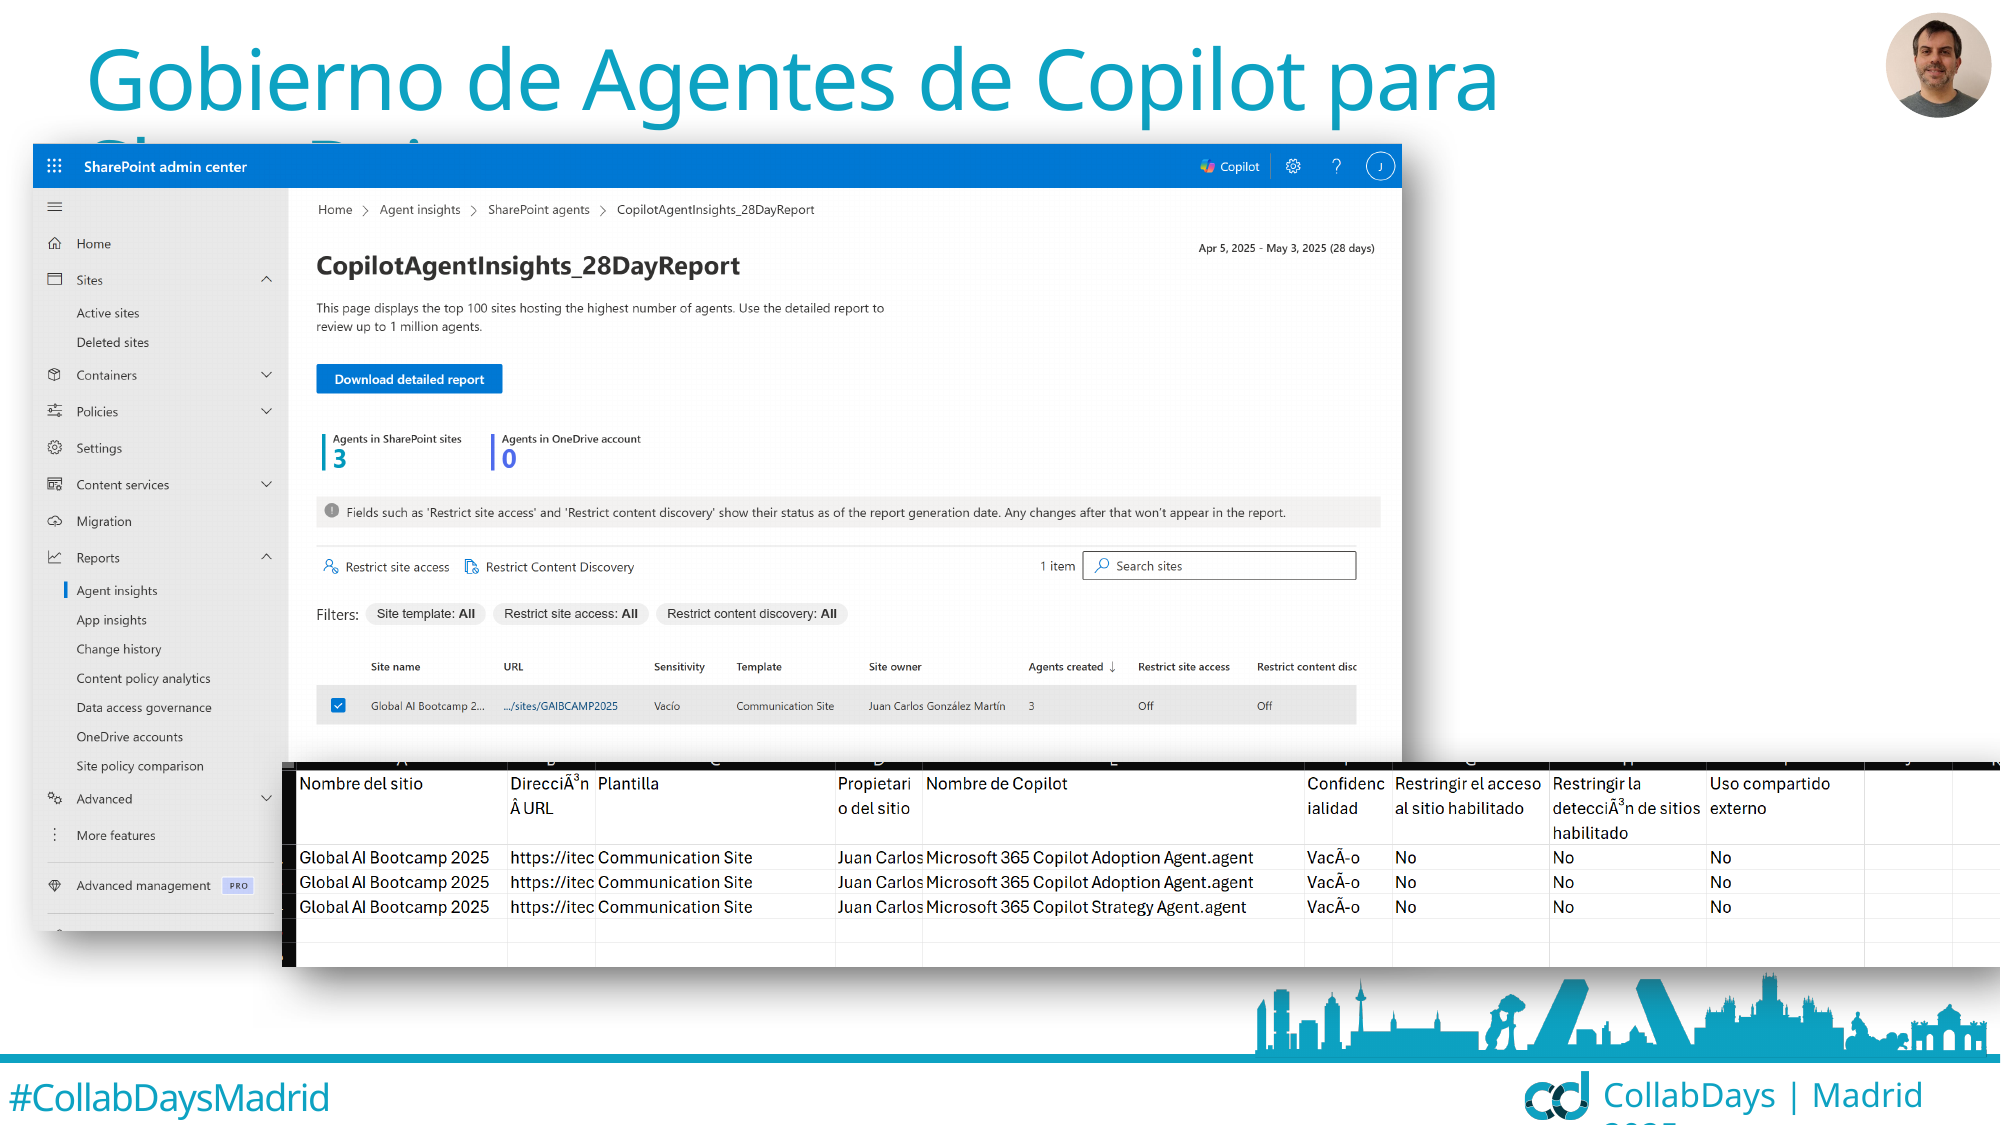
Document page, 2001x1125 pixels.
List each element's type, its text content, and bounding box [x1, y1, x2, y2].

picture [33, 143, 2001, 1066]
title Gobierno de Agentes de Copilot para SharePoint [85, 37, 1915, 161]
picture [1885, 12, 1992, 118]
picture [1524, 1071, 1596, 1120]
